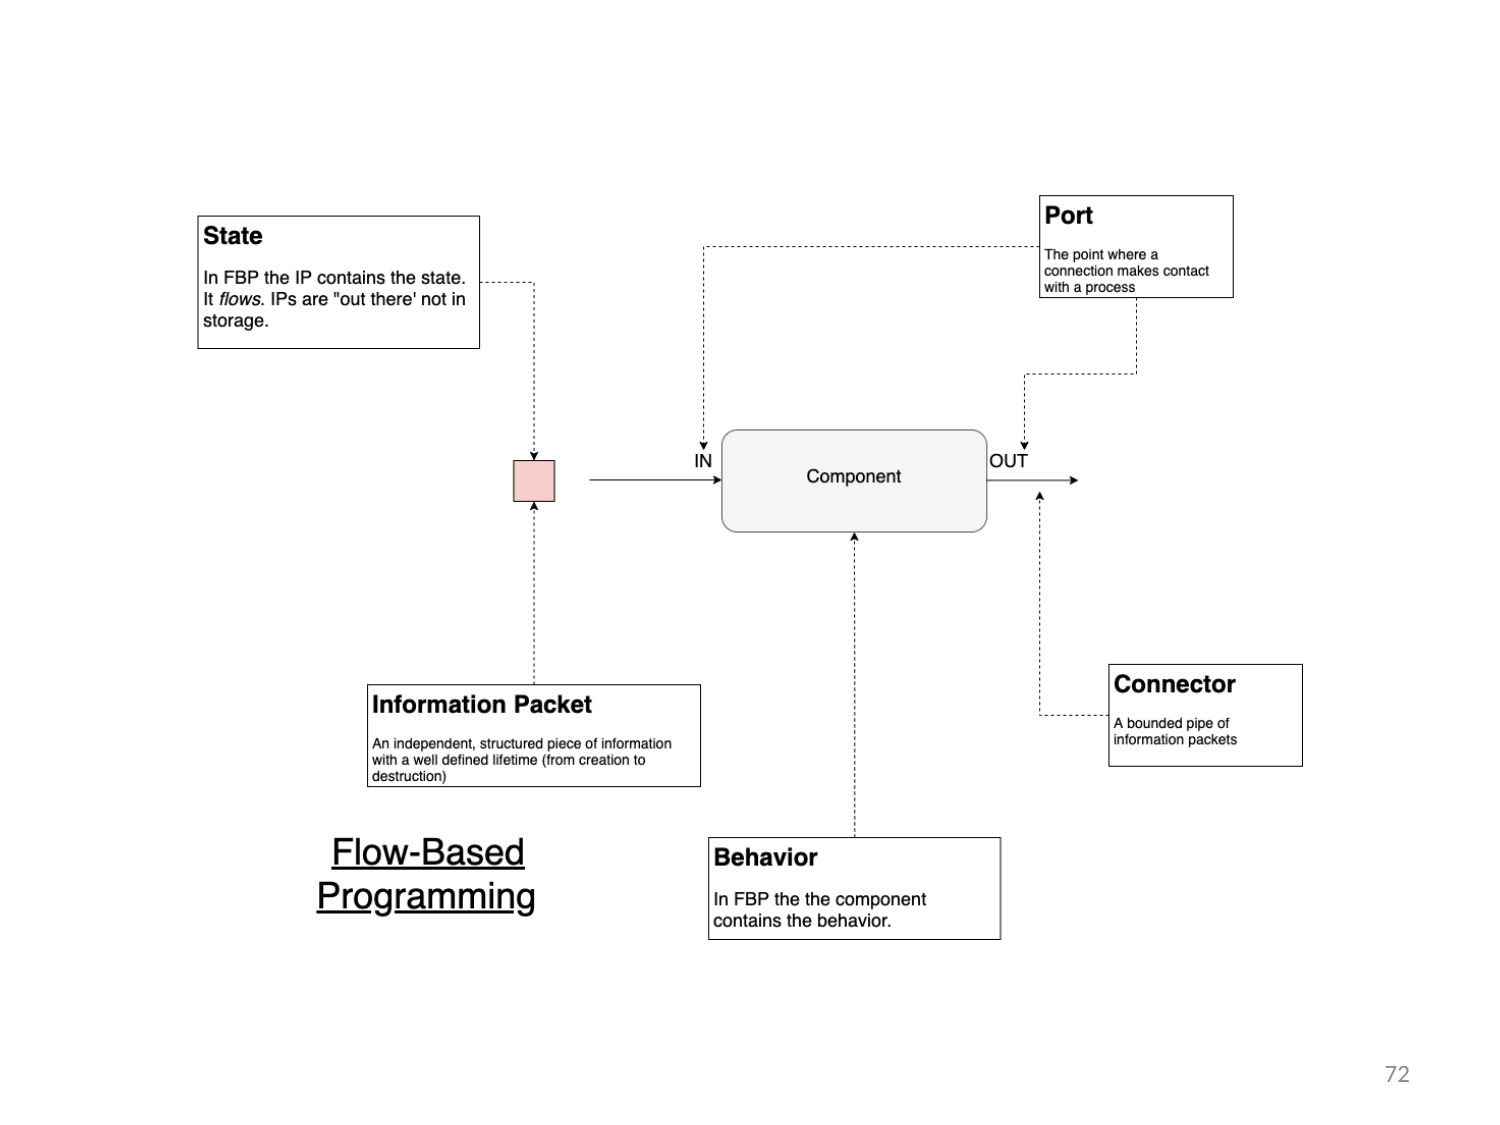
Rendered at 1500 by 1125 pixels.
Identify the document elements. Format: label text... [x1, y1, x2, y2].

picture [197, 185, 1303, 940]
slide_number 72 [1074, 1042, 1425, 1103]
